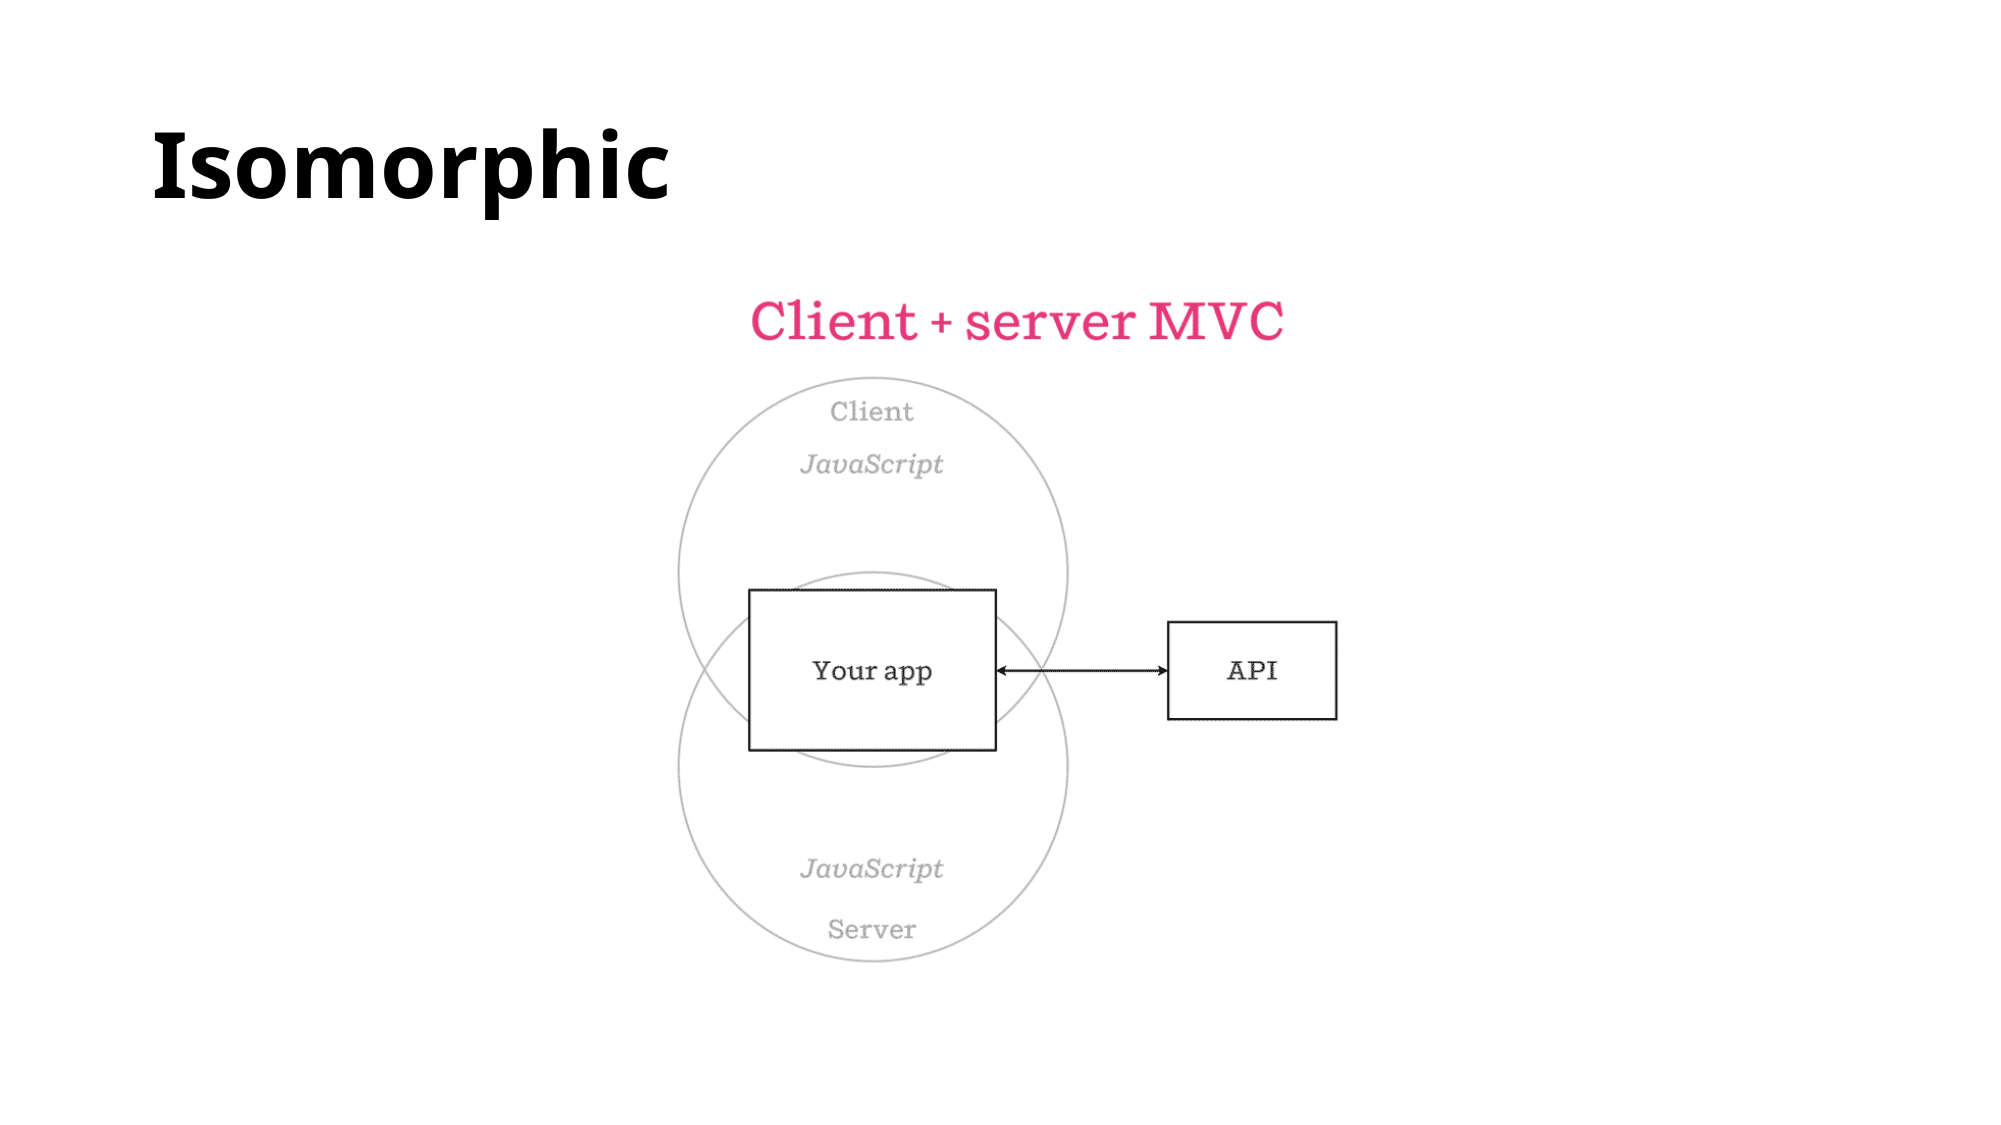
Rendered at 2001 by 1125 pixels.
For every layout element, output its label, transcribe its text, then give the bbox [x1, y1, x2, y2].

title Isomorphic [137, 59, 1863, 278]
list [633, 277, 1367, 992]
